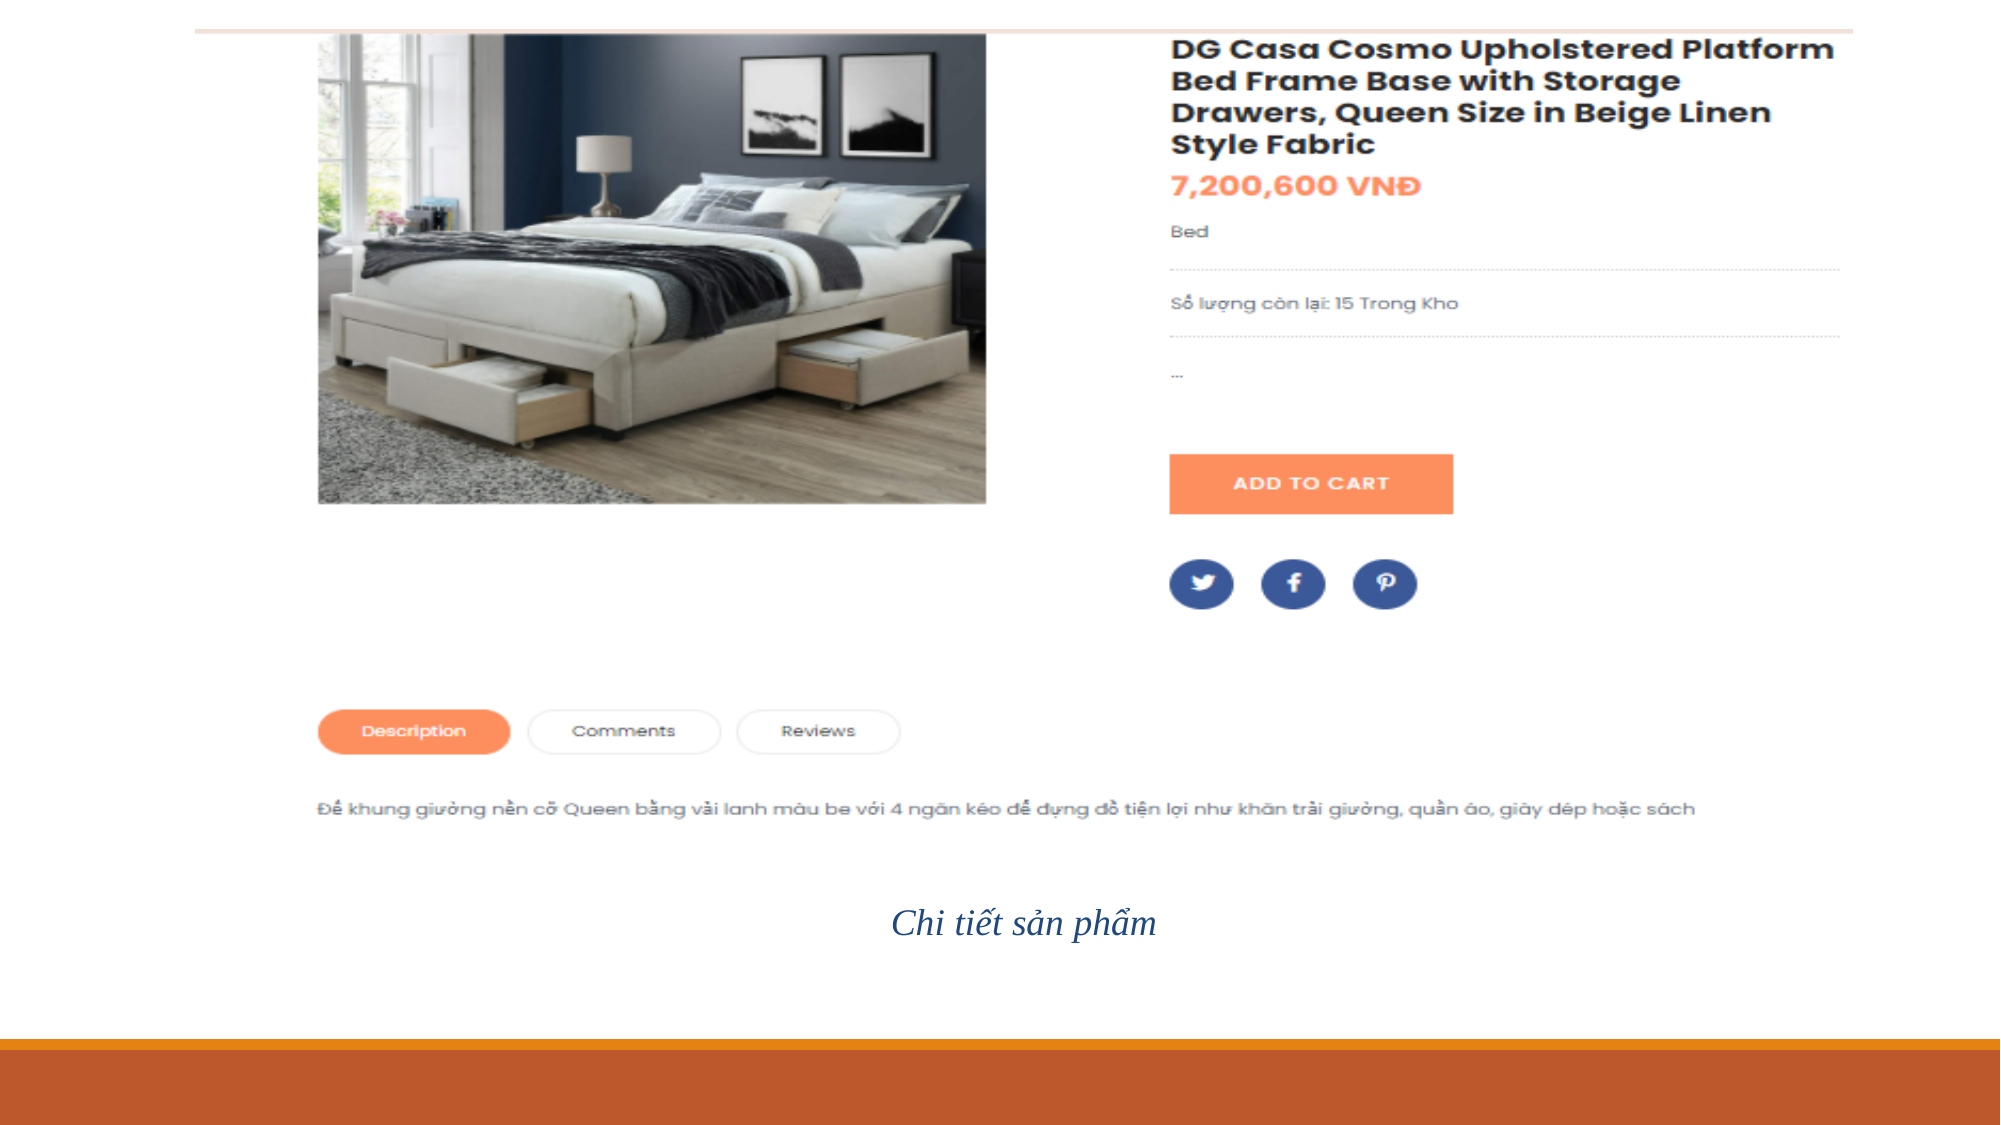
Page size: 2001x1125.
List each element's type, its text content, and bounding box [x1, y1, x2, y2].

text_box Chi tiết sản phẩm [593, 890, 1454, 950]
picture [195, 28, 1853, 866]
